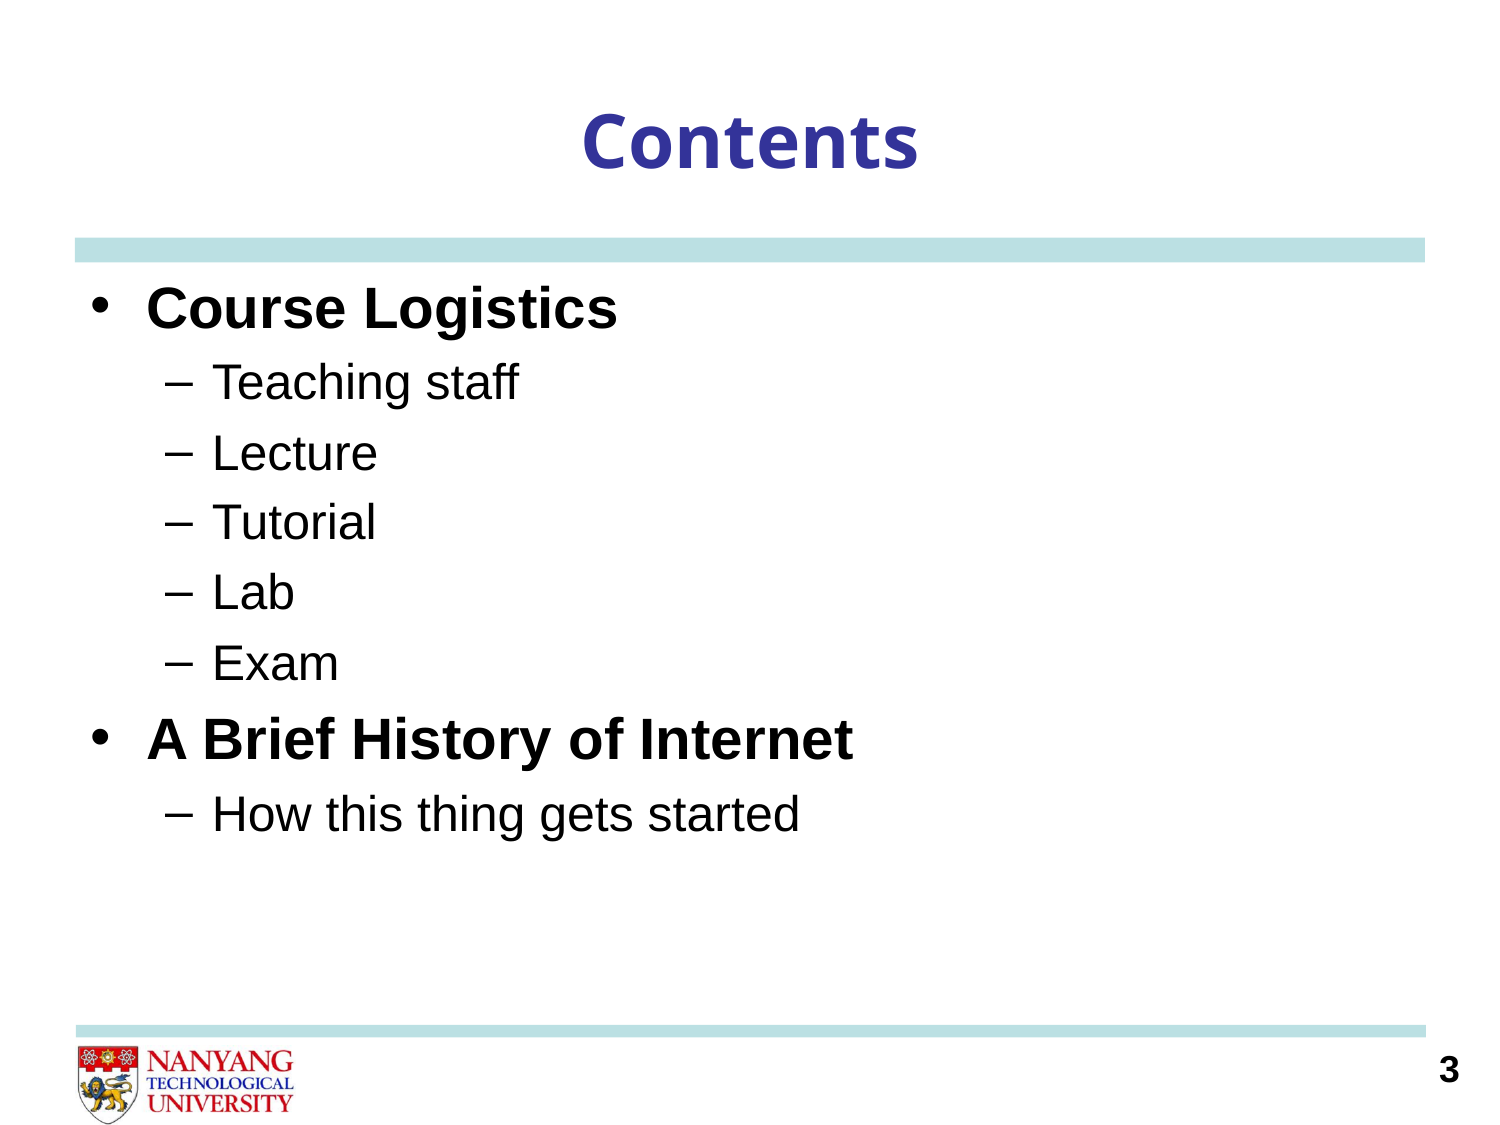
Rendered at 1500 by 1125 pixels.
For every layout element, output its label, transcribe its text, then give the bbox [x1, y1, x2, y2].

picture [75, 1045, 296, 1125]
title Contents [75, 45, 1425, 233]
list Course Logistics Teaching staff Lecture Tutorial Lab Exam A Brief History of Internet How this thing gets started [75, 262, 1425, 1025]
slide_number 3 [1374, 1037, 1475, 1100]
